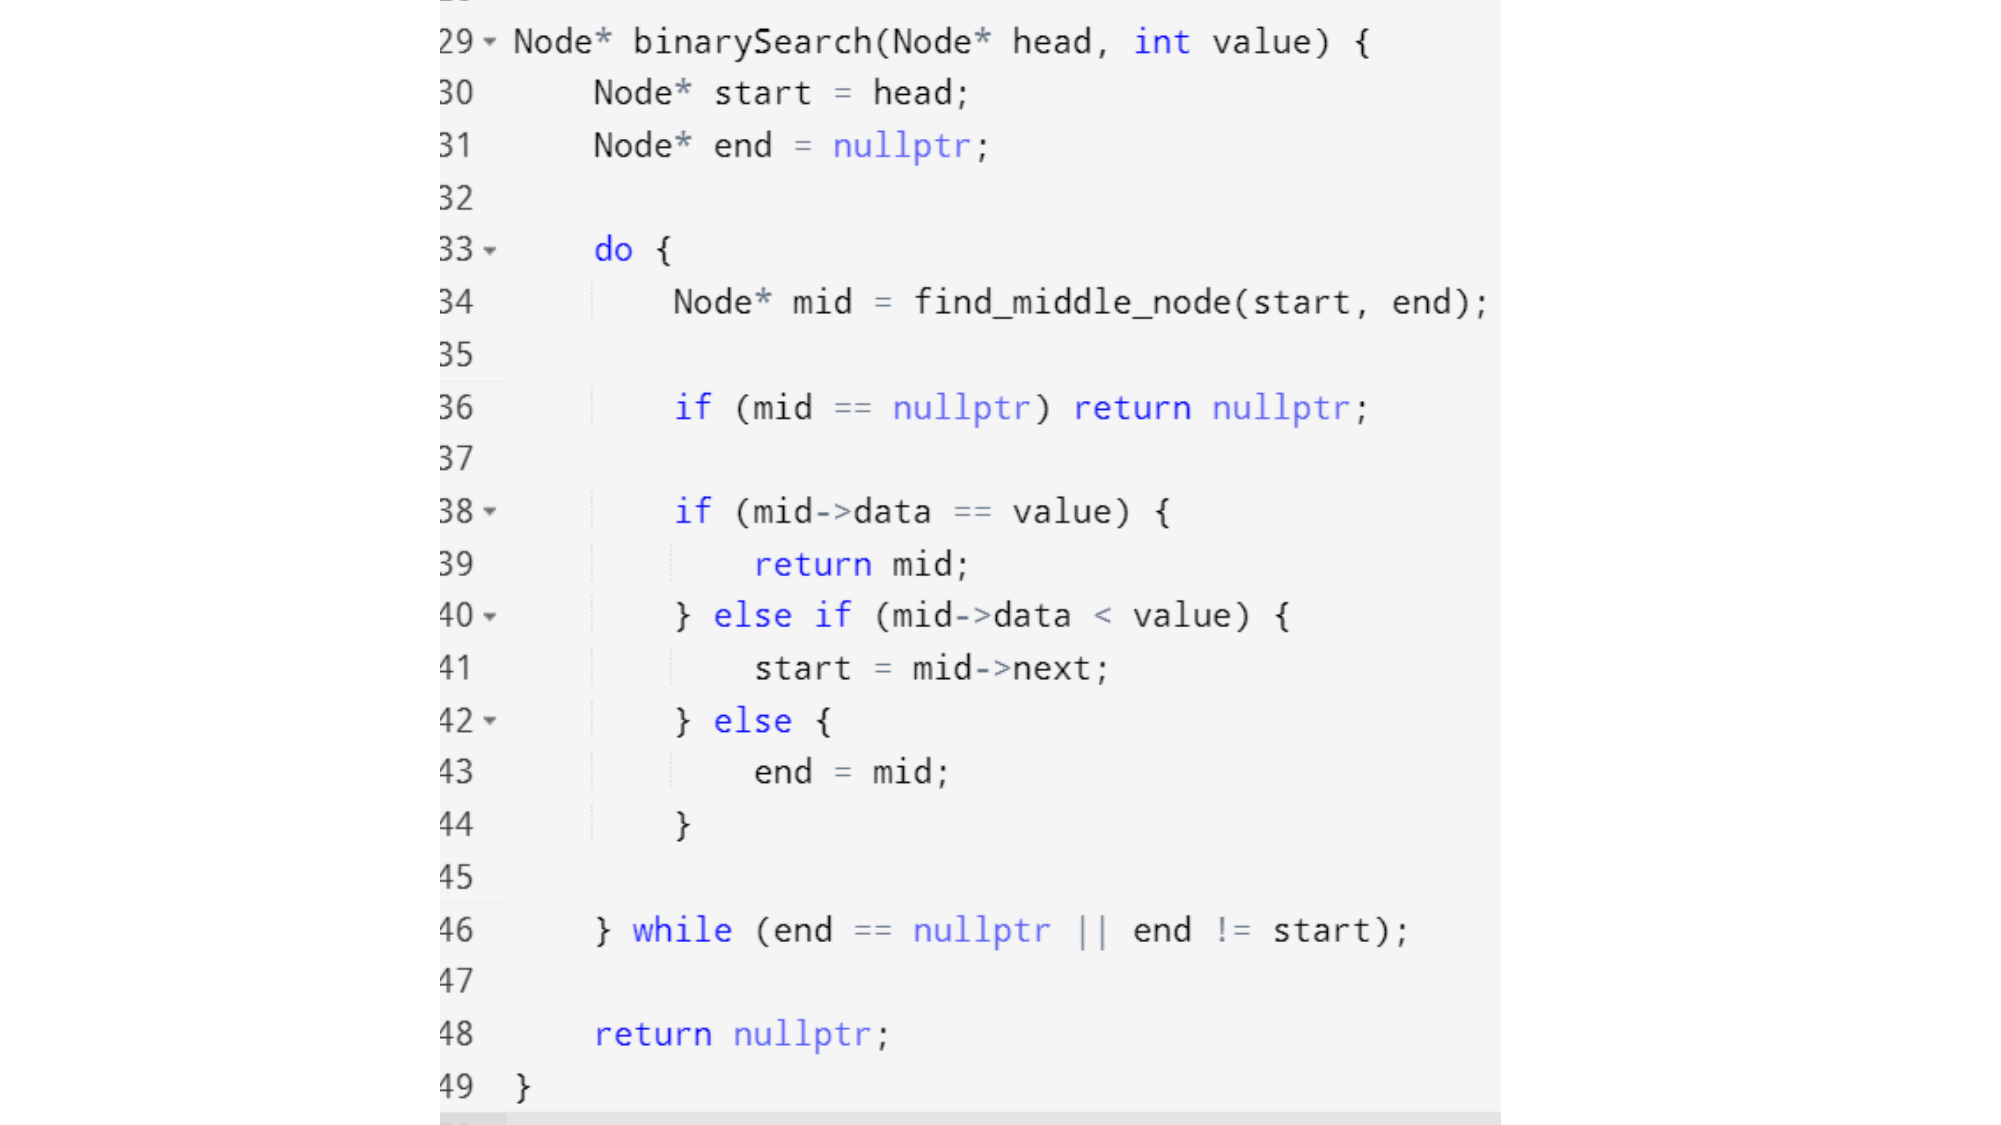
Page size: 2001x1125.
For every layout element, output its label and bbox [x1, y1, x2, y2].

picture [440, 0, 1501, 1125]
